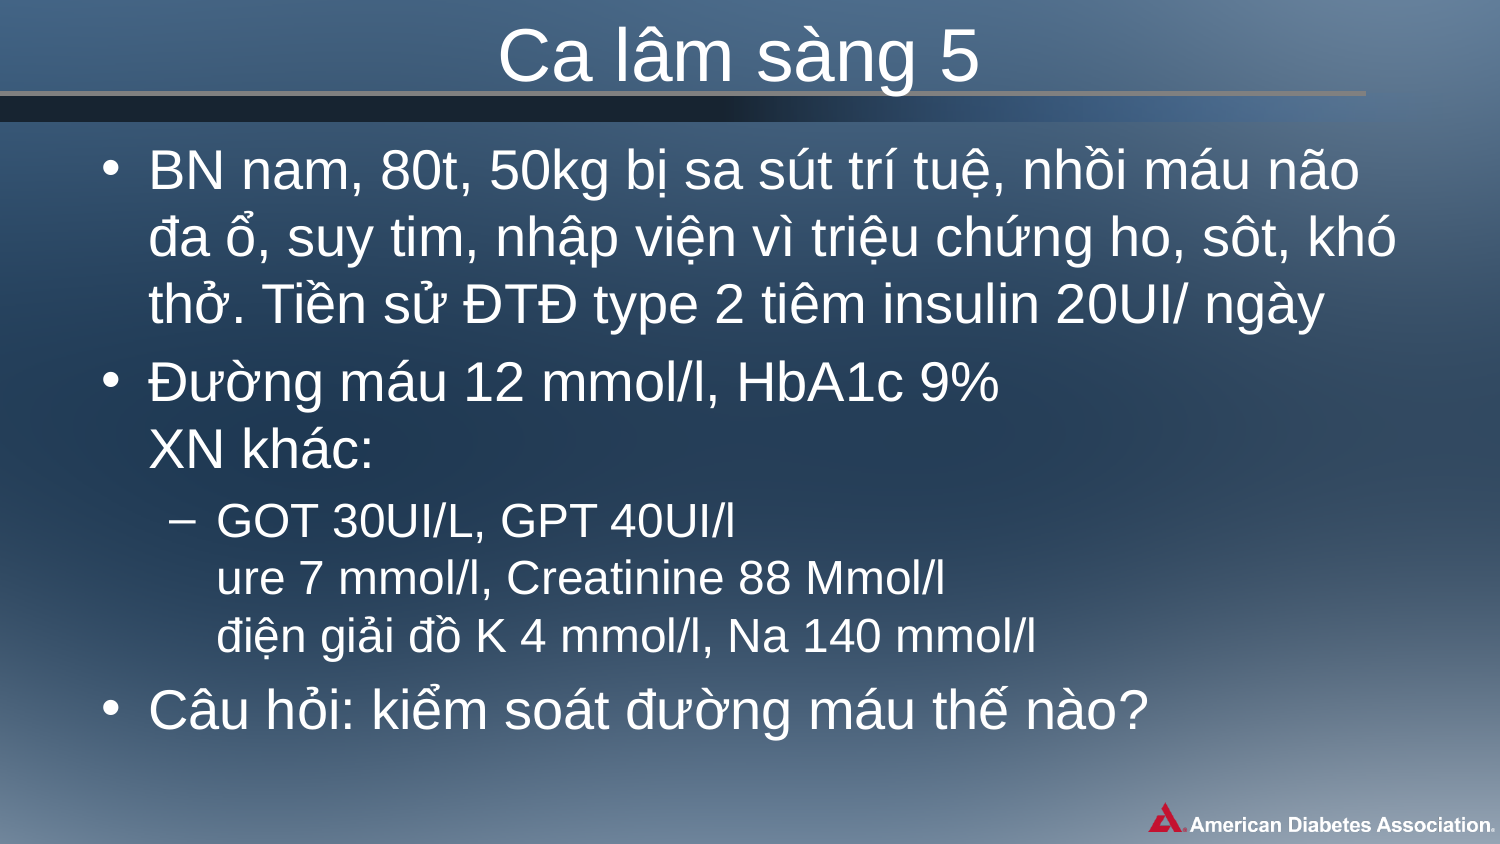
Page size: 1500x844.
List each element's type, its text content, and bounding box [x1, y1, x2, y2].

list BN nam, 80t, 50kg bị sa sút trí tuệ, nhồi máu não đa ổ, suy tim, nhập viện vì triệu chứng ho, sôt, khó thở. Tiền sử ĐTĐ type 2 tiêm insulin 20UI/ ngày Đường máu 12 mmol/l, HbA1c 9% XN khác: GOT 30UI/L, GPT 40UI/l ure 7 mmol/l, Creatinine 88 Mmol/l điện giải đồ K 4 mmol/l, Na 140 mmol/l Câu hỏi: kiểm soát đường máu thế nào? [75, 126, 1425, 755]
picture [0, 122, 1500, 844]
title Ca lâm sàng 5 [0, 0, 1500, 122]
